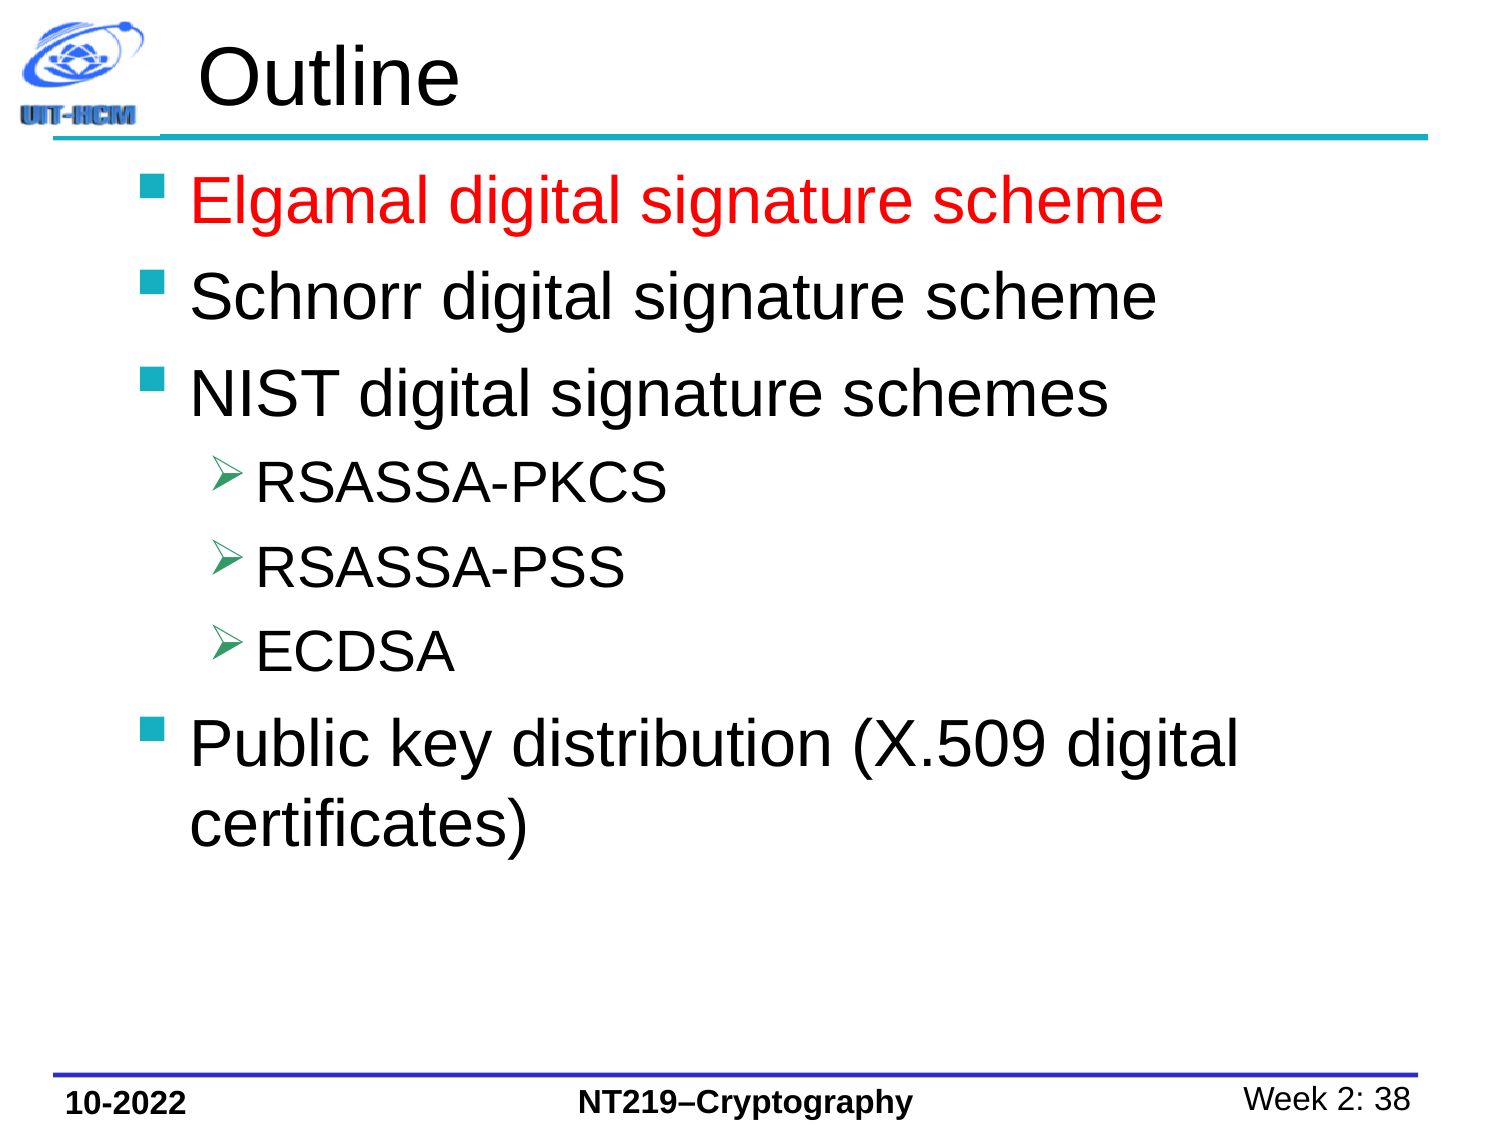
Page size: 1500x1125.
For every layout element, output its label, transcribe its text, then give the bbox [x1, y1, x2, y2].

title Outline [183, 7, 1388, 138]
picture [5, 9, 160, 136]
list Elgamal digital signature scheme Schnorr digital signature scheme NIST digital signature schemes RSASSA-PKCS RSASSA-PSS ECDSA Public key distribution (X.509 digital certificates) [118, 149, 1477, 1010]
